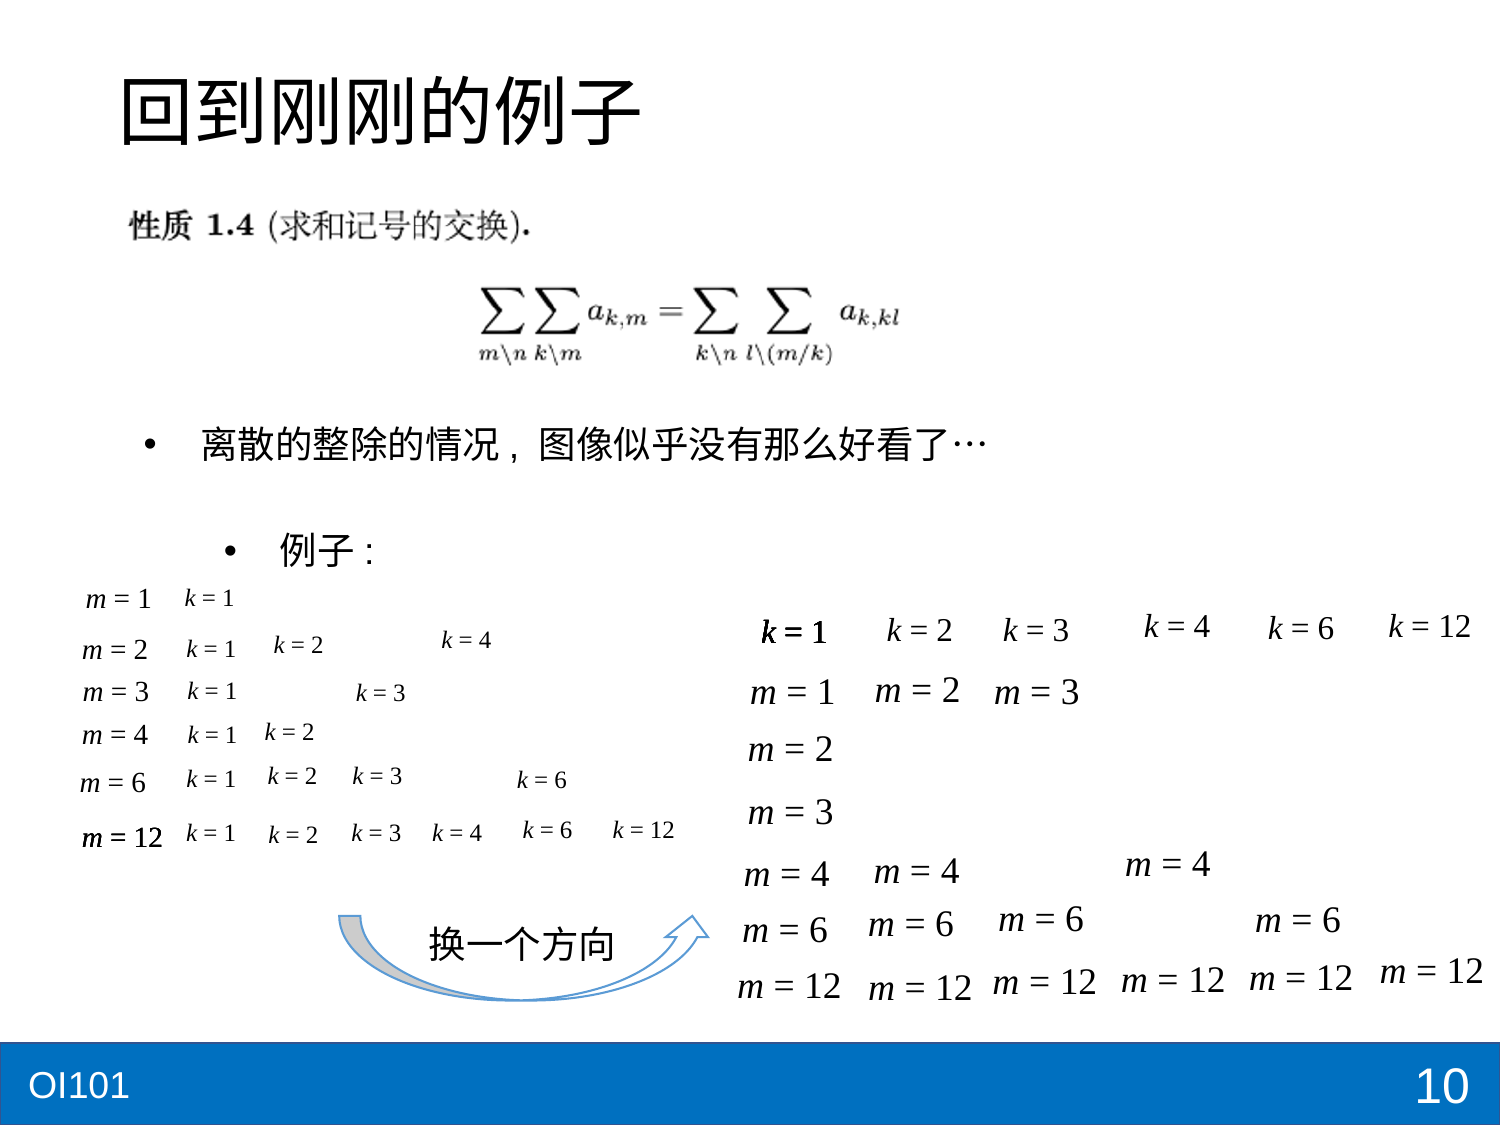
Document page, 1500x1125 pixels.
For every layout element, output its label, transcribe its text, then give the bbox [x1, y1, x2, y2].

text_box m = 6 [727, 897, 843, 953]
text_box k = 1 [172, 711, 252, 755]
text_box k = 1 [169, 573, 250, 619]
text_box k = 6 [507, 805, 588, 851]
text_box m = 6 [853, 891, 969, 952]
text_box k = 1 [746, 602, 843, 658]
text_box m = 1 [735, 659, 851, 719]
text_box m = 6 [1240, 887, 1356, 945]
text_box m = 12 [1234, 945, 1369, 1005]
text_box k = 2 [871, 600, 969, 656]
text_box k = 4 [1129, 596, 1226, 652]
text_box m = 3 [978, 659, 1095, 719]
slide_number 10 [1147, 1054, 1485, 1114]
text_box m = 12 [1106, 947, 1241, 1008]
text_box k = 3 [337, 752, 418, 797]
title 回到刚刚的例子 [103, 59, 1397, 171]
text_box m = 4 [728, 841, 845, 902]
text_box m = 12 [722, 953, 857, 1014]
text_box k = 2 [252, 752, 333, 797]
text_box k = 6 [502, 756, 582, 802]
picture [103, 185, 935, 390]
text_box m = 4 [858, 838, 975, 899]
text_box m = 3 [732, 779, 849, 839]
text_box m = 6 [983, 887, 1100, 947]
text_box m = 12 [853, 955, 988, 1016]
text_box m = 4 [1110, 831, 1226, 892]
text_box k = 4 [417, 808, 498, 854]
text_box m = 2 [67, 622, 164, 665]
text_box k = 2 [258, 621, 339, 667]
text_box k = 6 [1253, 598, 1350, 654]
text_box m = 12 [977, 949, 1113, 1009]
text_box k = 2 [253, 811, 334, 857]
text_box m = 6 [64, 755, 162, 806]
text_box k = 1 [171, 809, 252, 855]
text_box k = 1 [172, 667, 253, 711]
text_box m = 2 [859, 657, 976, 718]
text_box k = 3 [340, 669, 421, 715]
text_box m = 4 [67, 707, 164, 758]
text_box 换一个方向 [414, 913, 632, 973]
text_box m = 12 [1364, 938, 1500, 999]
text_box k = 3 [988, 600, 1085, 656]
text_box m = 3 [67, 665, 165, 715]
text_box [338, 914, 711, 1002]
text_box k = 3 [336, 809, 417, 855]
text_box k = 12 [1373, 596, 1487, 652]
text_box m = 12 [67, 811, 179, 862]
text_box k = 12 [597, 805, 690, 851]
text_box k = 2 [249, 707, 330, 753]
text_box k = 4 [426, 616, 507, 662]
text_box k = 1 [171, 755, 252, 800]
text_box k = 1 [171, 625, 252, 670]
text_box 离散的整除的情况, 图像似乎没有那么好看了… [128, 413, 1004, 474]
text_box m = 1 [70, 571, 168, 622]
text_box m = 2 [732, 716, 849, 777]
